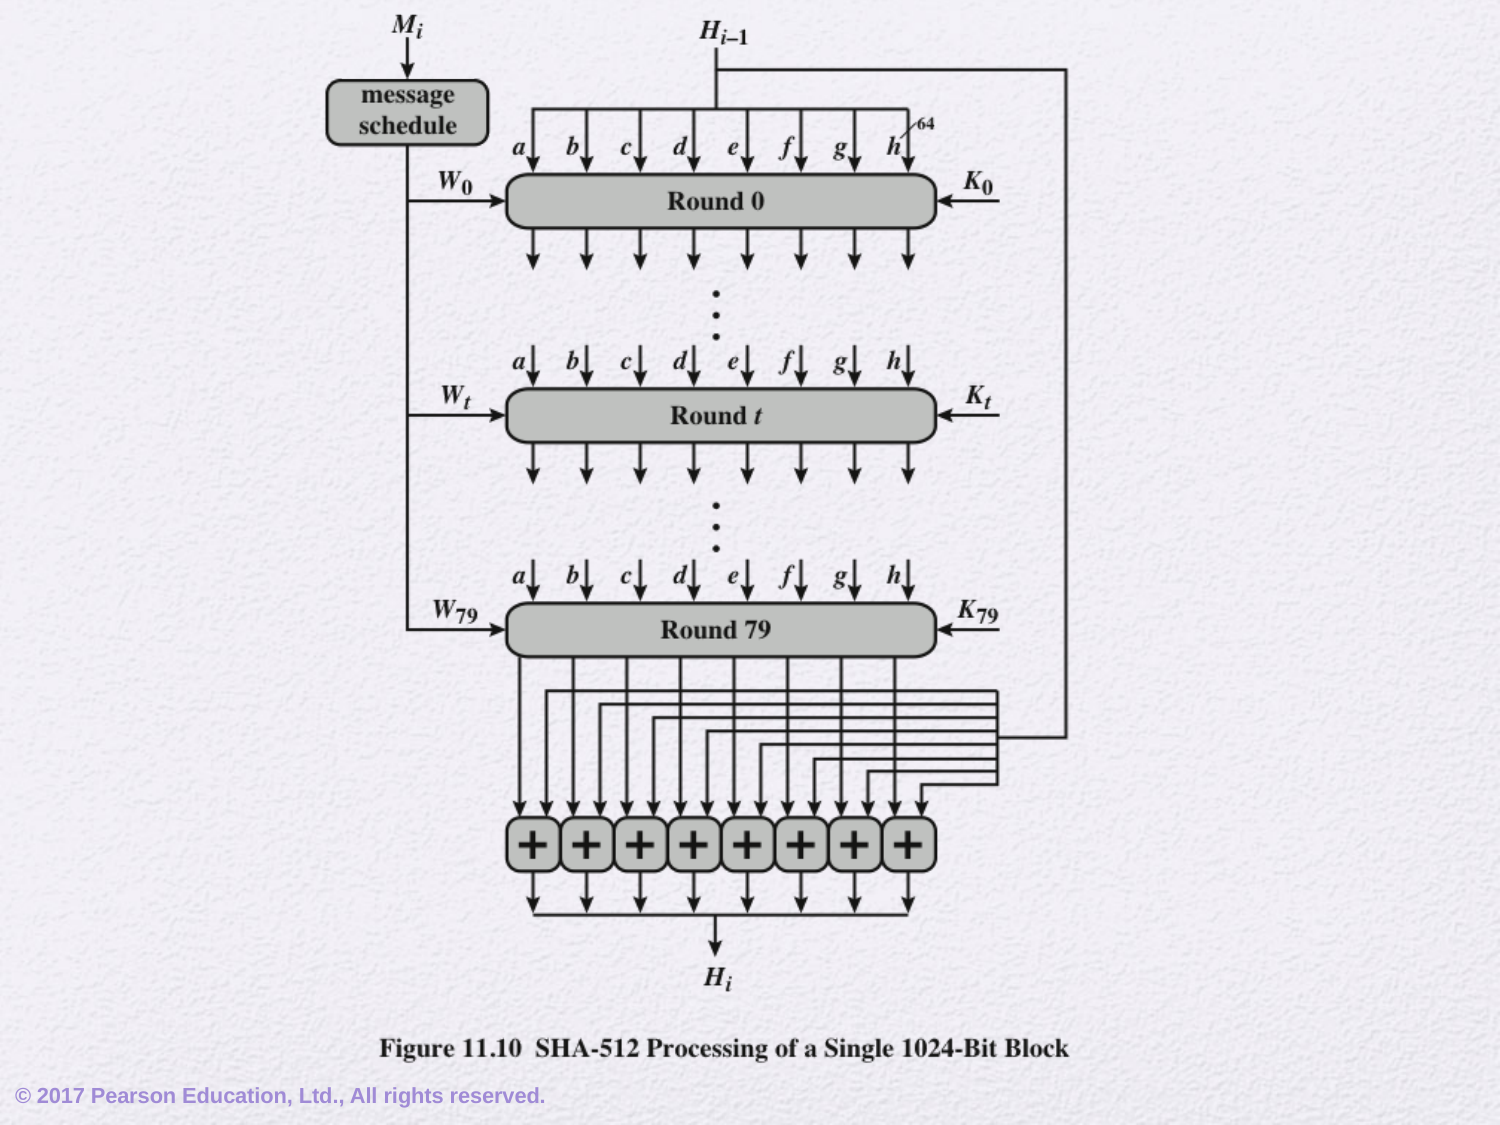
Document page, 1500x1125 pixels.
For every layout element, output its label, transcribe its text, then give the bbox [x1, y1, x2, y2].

picture [0, 0, 1500, 1125]
footer © 2017 Pearson Education, Ltd., All rights reserved. [0, 1065, 913, 1125]
